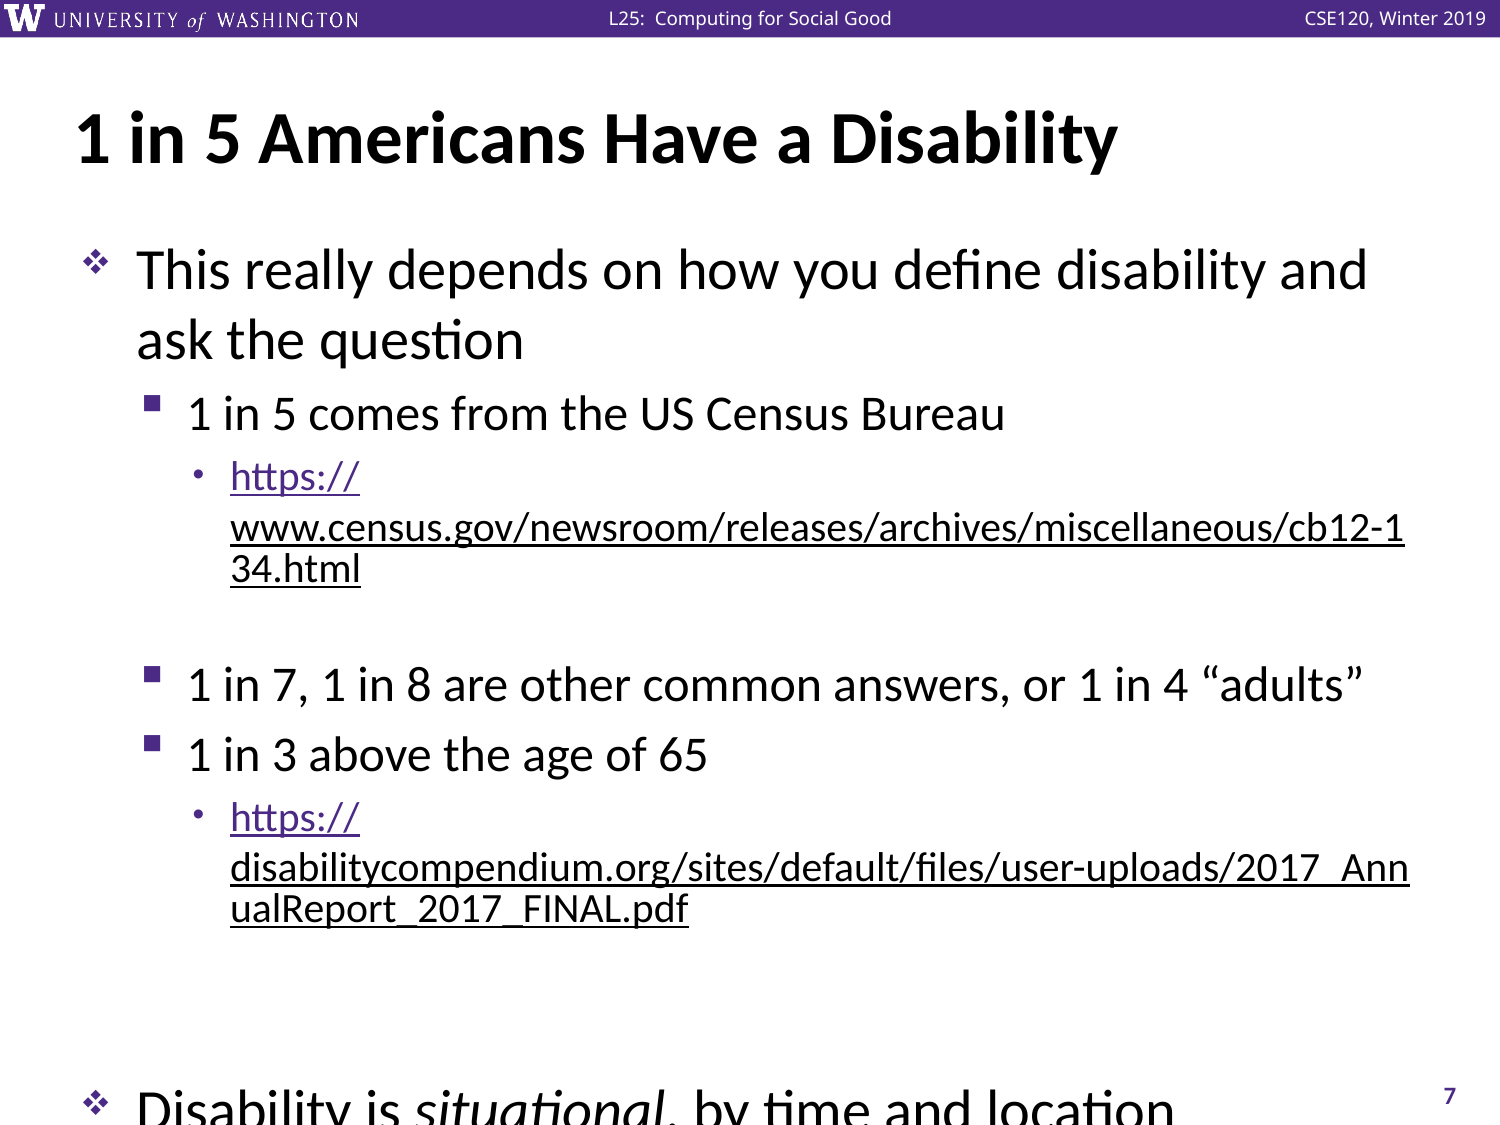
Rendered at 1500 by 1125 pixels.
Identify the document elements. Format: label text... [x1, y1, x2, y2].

list This really depends on how you define disability and ask the question 1 in 5 comes from the US Census Bureau https://www.census.gov/newsroom/releases/archives/miscellaneous/cb12-134.html 1 in 7, 1 in 8 are other common answers, or 1 in 4 “adults” 1 in 3 above the age of 65 https://disabilitycompendium.org/sites/default/files/user-uploads/2017_AnnualReport_2017_FINAL.pdf Disability is situational, by time and location Bottom line: it’s a large number of people [64, 223, 1438, 1040]
picture [4, 4, 358, 32]
title 1 in 5 Americans Have a Disability [58, 71, 1438, 197]
slide_number 7 [1400, 1065, 1500, 1125]
